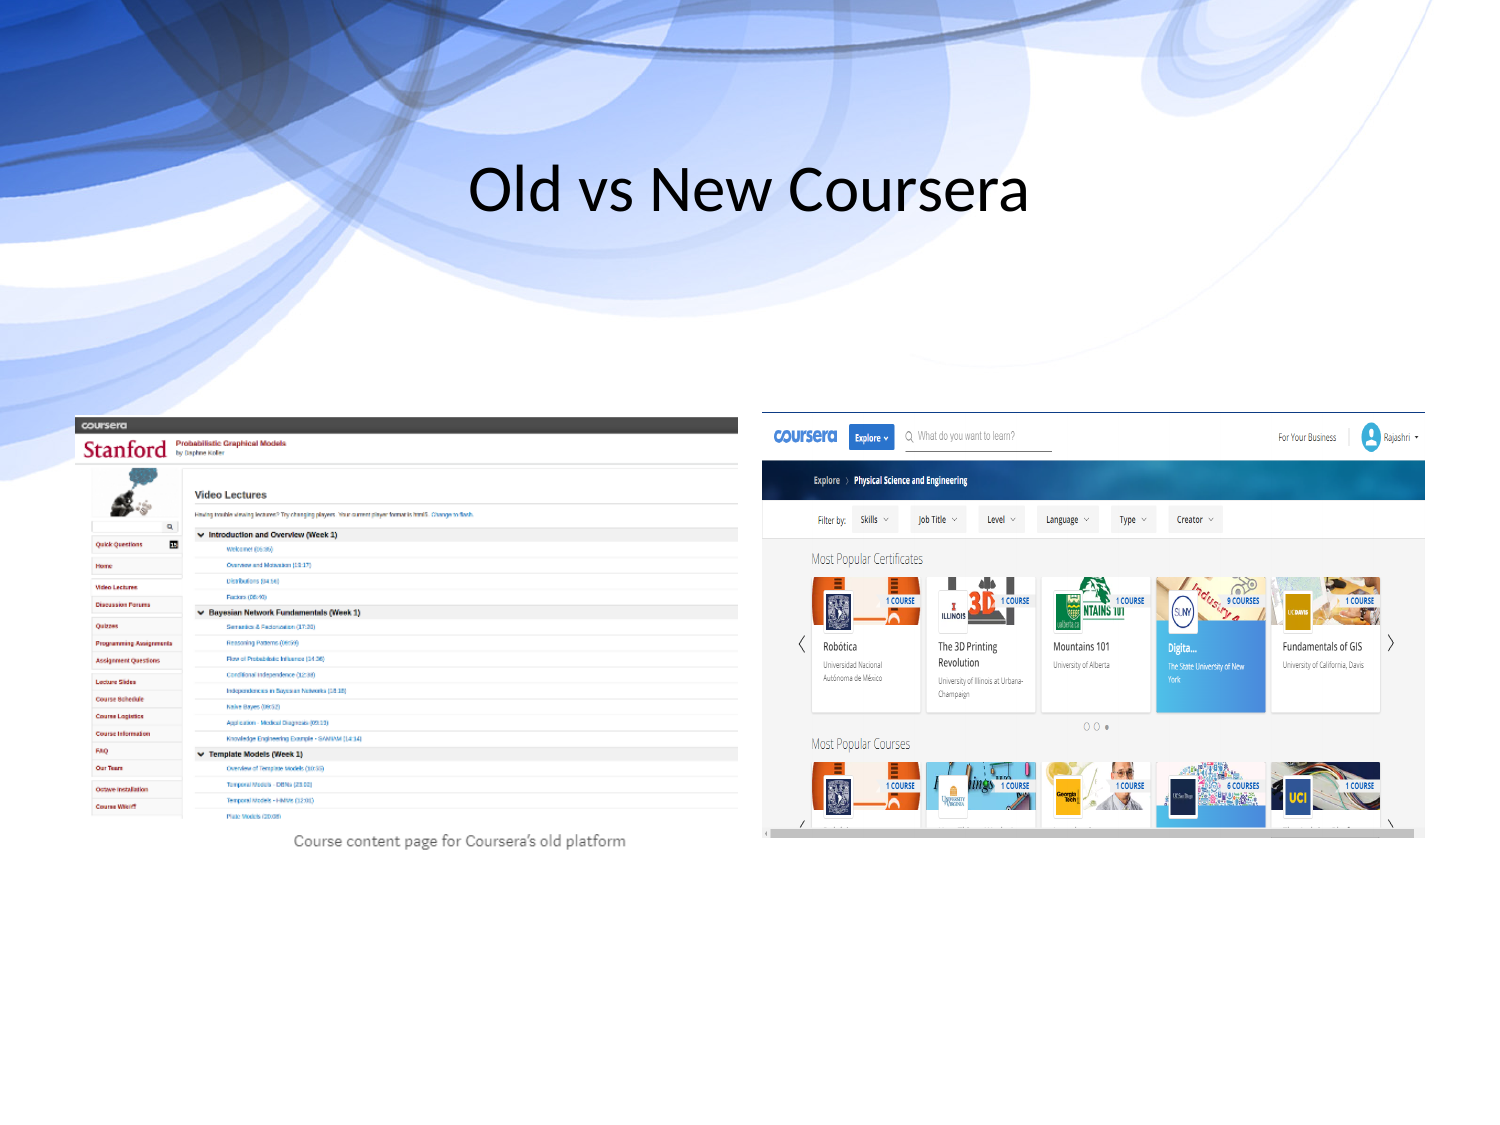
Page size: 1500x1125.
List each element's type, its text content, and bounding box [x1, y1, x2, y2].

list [74, 414, 738, 853]
picture [0, 0, 1500, 1125]
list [762, 411, 1426, 839]
title Old vs New Coursera [75, 136, 1425, 233]
